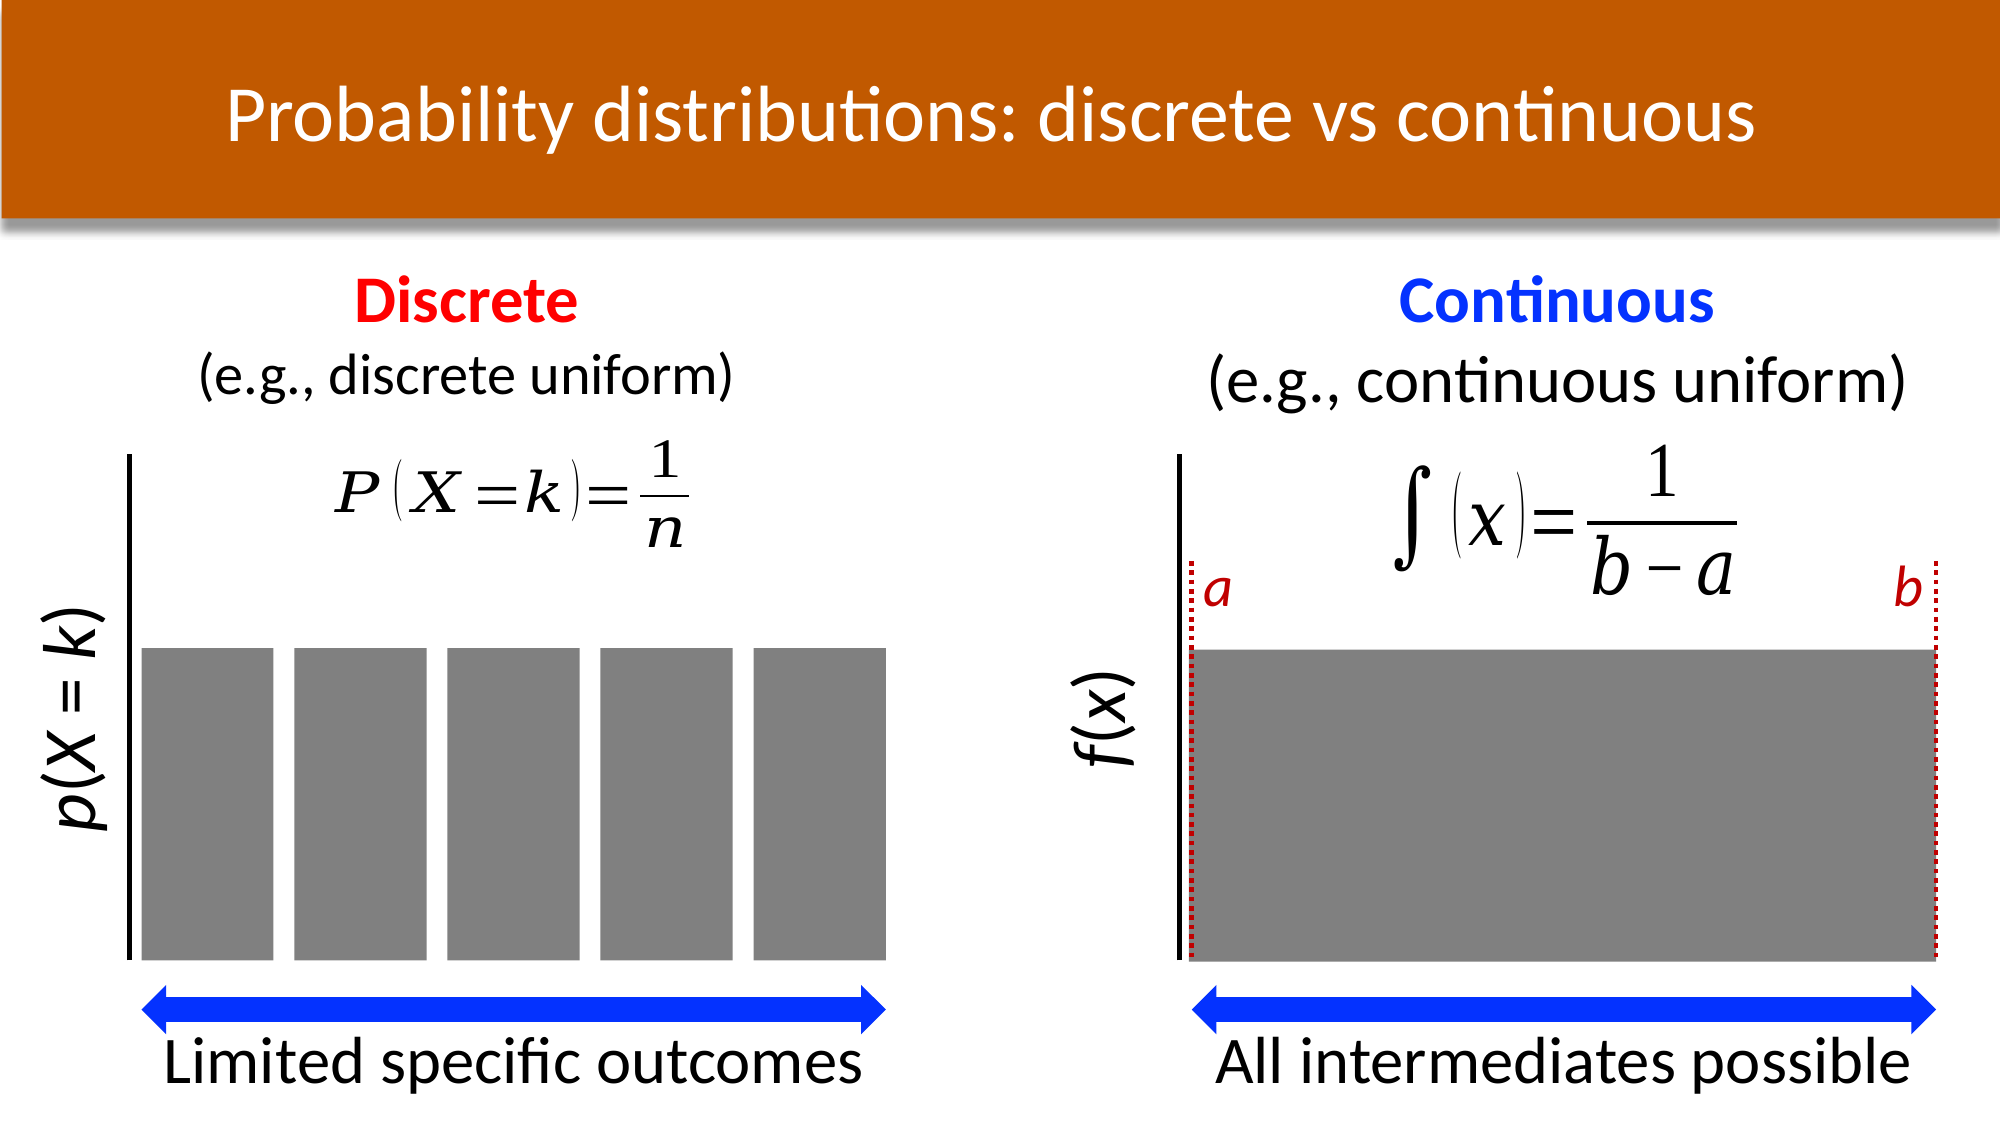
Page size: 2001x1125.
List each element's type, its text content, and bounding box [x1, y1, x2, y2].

text_box All intermediates possible [1191, 1009, 1937, 1105]
text_box p(X = k) [13, 465, 119, 971]
text_box Discrete (e.g., discrete uniform) [47, 248, 886, 414]
text_box f(x) [1042, 465, 1148, 971]
text_box [141, 647, 275, 961]
text_box a [1189, 540, 1249, 626]
text_box Probability distributions: discrete vs continuous [210, 17, 2000, 201]
text_box [293, 647, 428, 961]
text_box [753, 647, 887, 961]
text_box Limited specific outcomes [141, 1009, 886, 1105]
text_box [1190, 982, 1938, 1011]
text_box Continuous (e.g., continuous uniform) [1138, 248, 1977, 424]
text_box [446, 647, 581, 961]
text_box [1, 0, 2000, 219]
text_box b [1879, 540, 1939, 626]
text_box [1188, 649, 1937, 963]
text_box [140, 982, 888, 1011]
text_box [599, 647, 734, 961]
